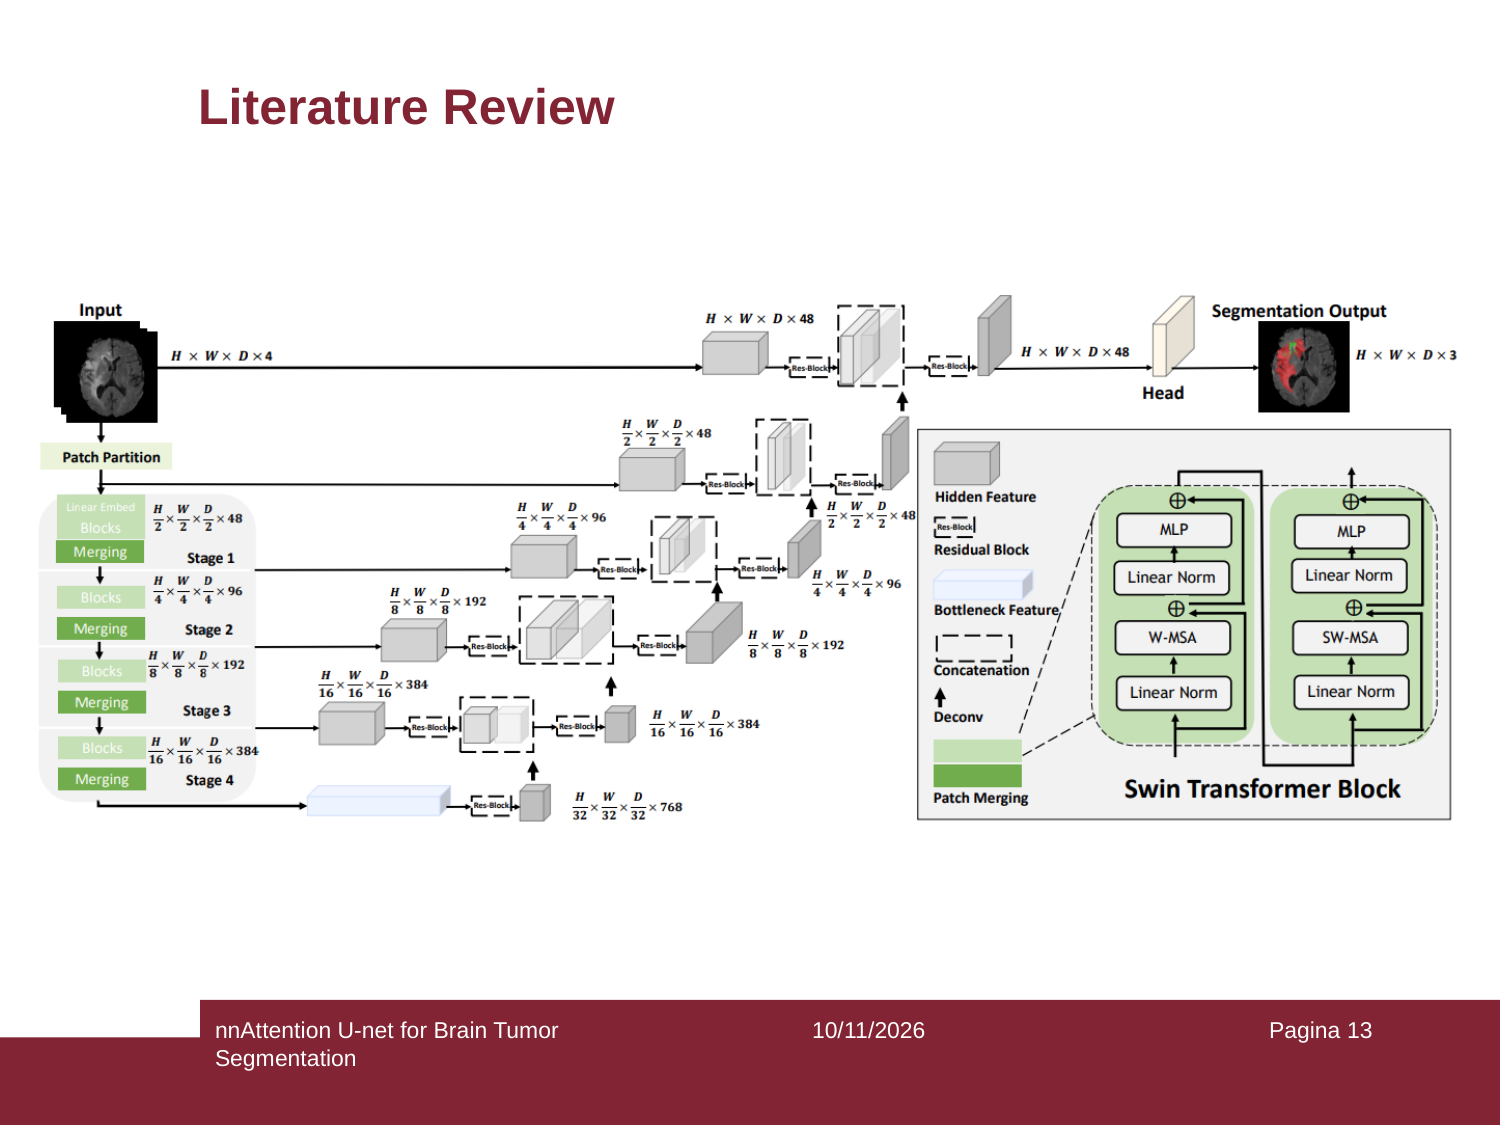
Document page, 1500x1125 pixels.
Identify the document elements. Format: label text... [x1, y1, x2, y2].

slide_number Pagina 13 [1074, 1008, 1388, 1084]
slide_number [712, 1008, 1025, 1084]
title Literature Review [183, 67, 1400, 150]
picture [30, 291, 1470, 834]
footer nnAttention U-net for Brain Tumor Segmentation [200, 1008, 675, 1084]
